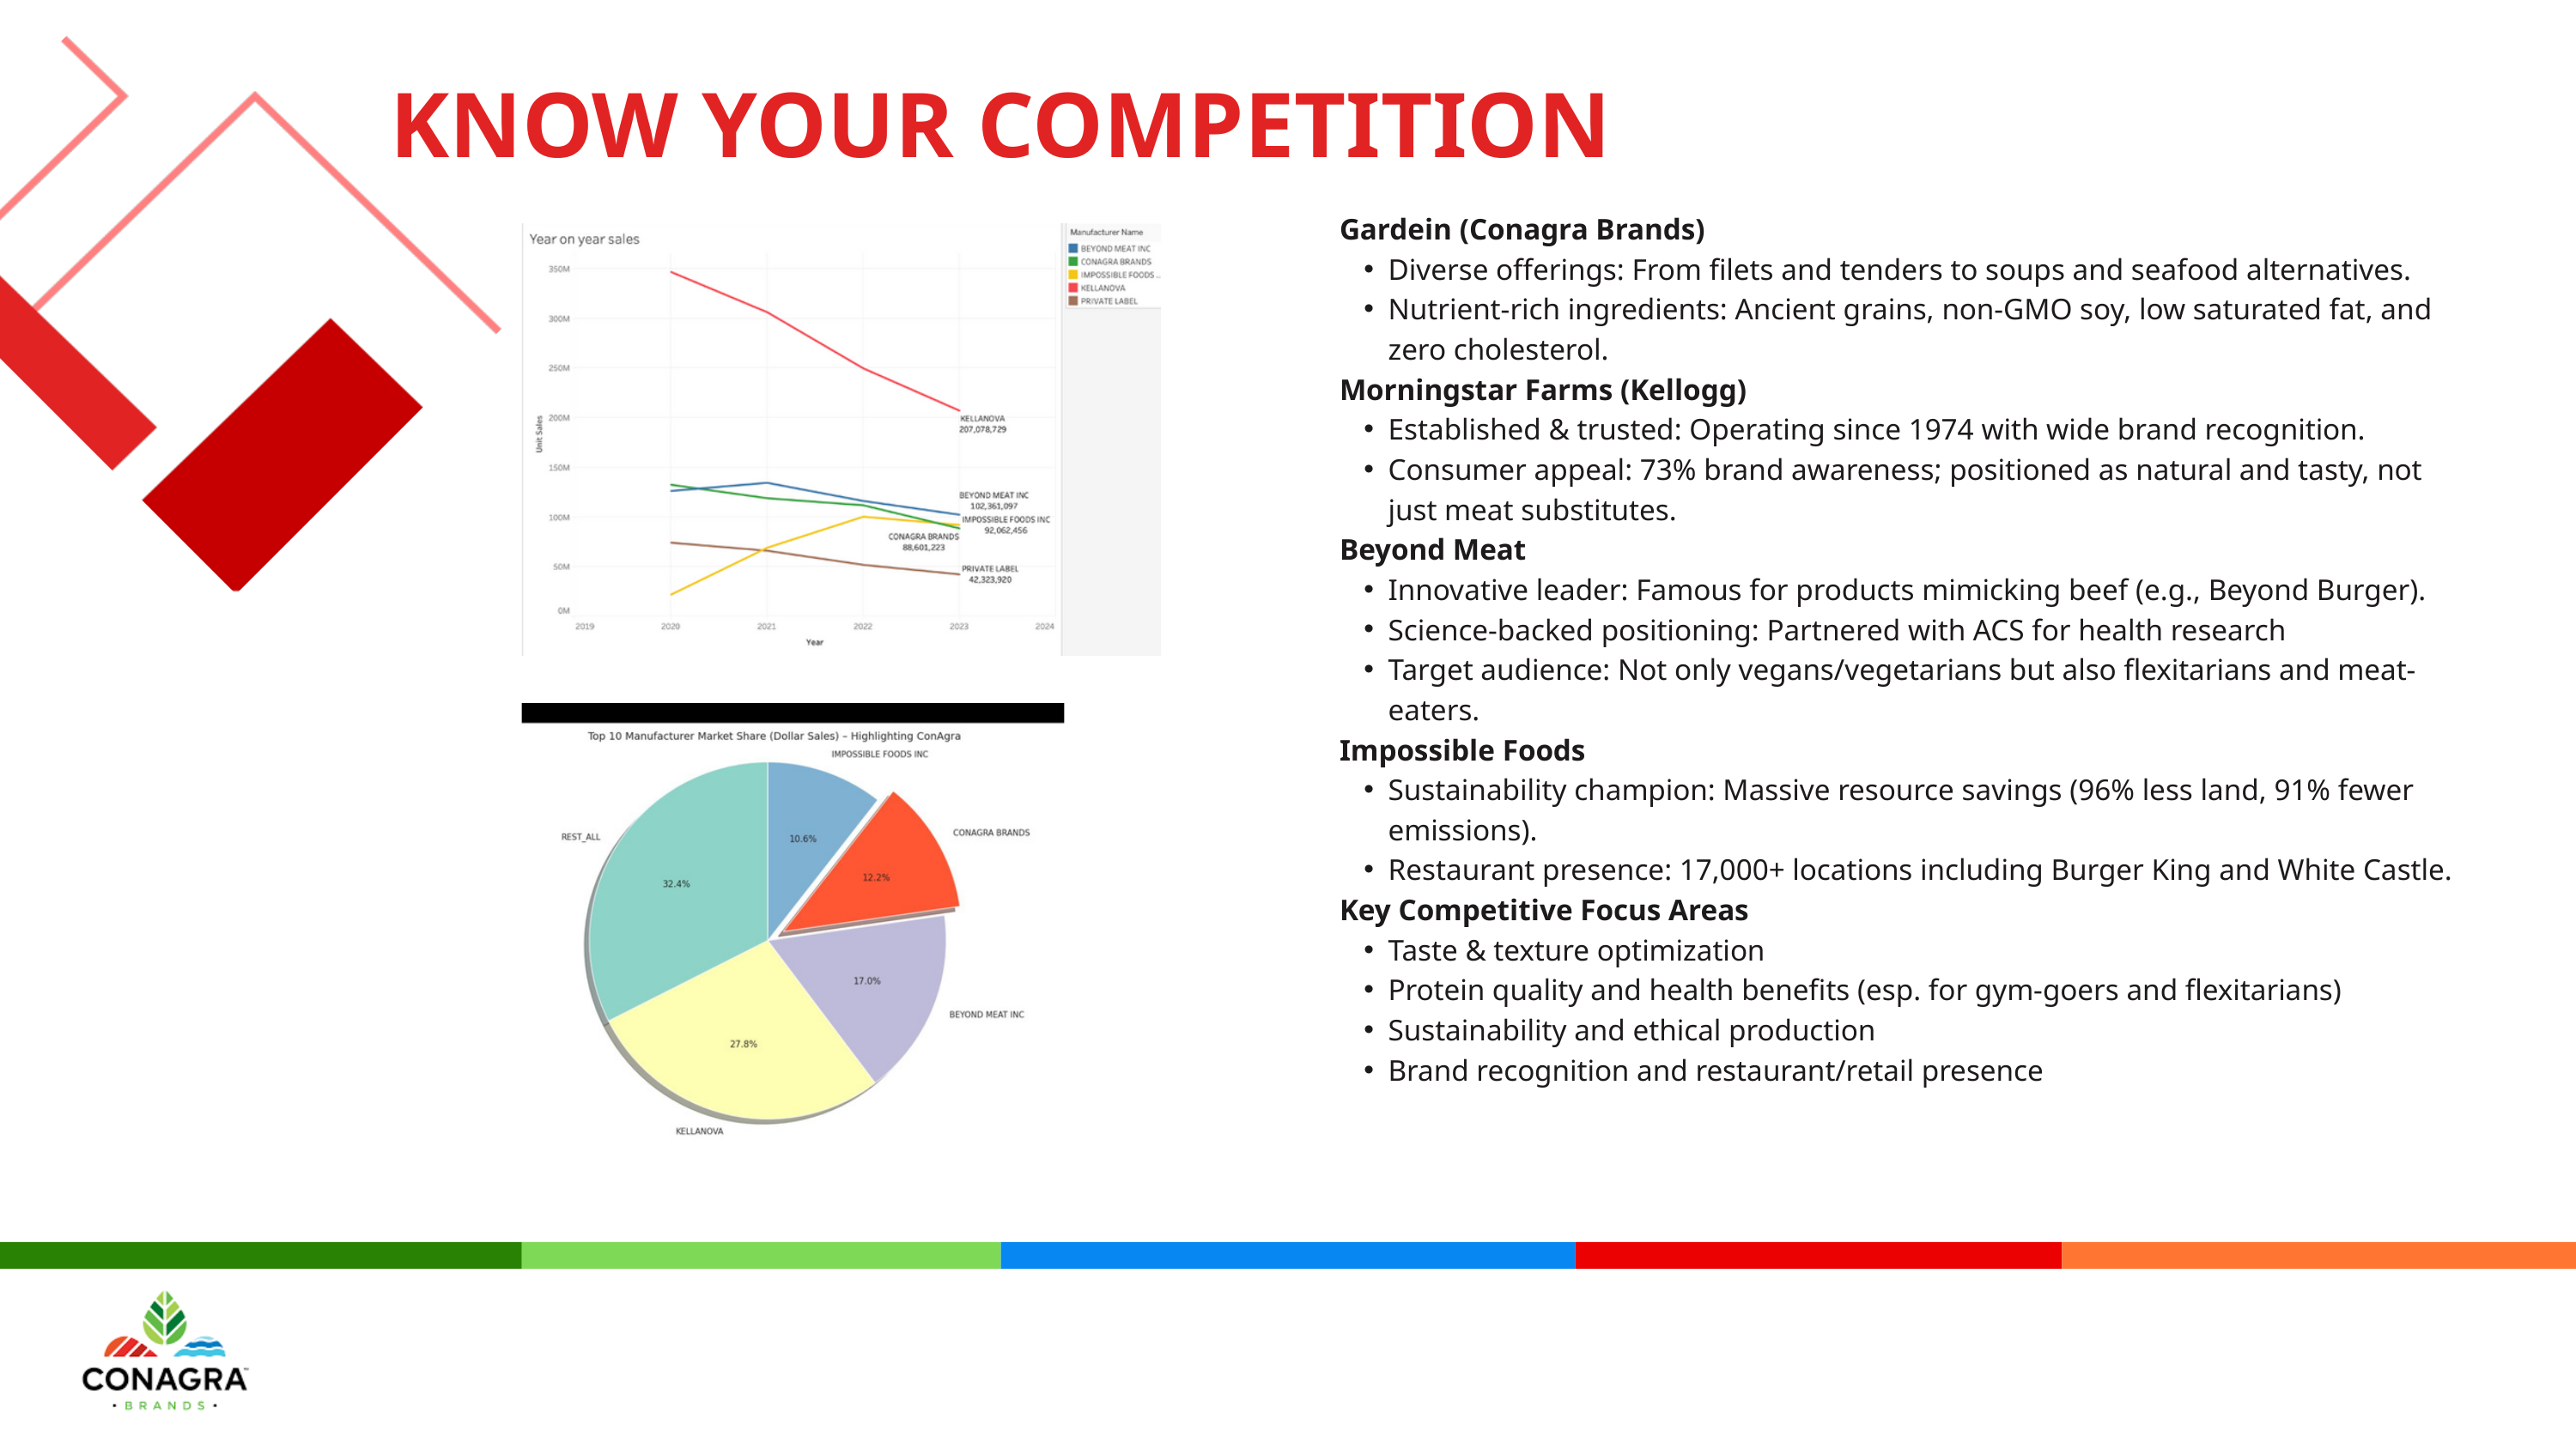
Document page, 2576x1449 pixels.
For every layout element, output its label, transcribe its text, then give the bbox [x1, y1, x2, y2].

text_box [0, 1282, 331, 1449]
text_box Gardein (Conagra Brands) Diverse offerings: From filets and tenders to soups and seafood alternatives. Nutrient-rich ingredients: Ancient grains, non-GMO soy, low saturated fat, and zero cholesterol. Morningstar Farms (Kellogg) Established & trusted: Operating since 1974 with wide brand recognition. Consumer appeal: 73% brand awareness; positioned as natural and tasty, not just meat substitutes. Beyond Meat Innovative leader: Famous for products mimicking beef (e.g., Beyond Burger). Science-backed positioning: Partnered with ACS for health research Target audience: Not only vegans/vegetarians but also flexitarians and meat-eaters. Impossible Foods Sustainability champion: Massive resource savings (96% less land, 91% fewer emissions). Restaurant presence: 17,000+ locations including Burger King and White Castle. Key Competitive Focus Areas Taste & texture optimization Protein quality and health benefits (esp. for gym-goers and flexitarians) Sustainability and ethical production Brand recognition and restaurant/retail presence [1340, 205, 2457, 1127]
text_box [0, 0, 613, 594]
text_box [521, 703, 1065, 1153]
text_box KNOW YOUR COMPETITION [390, 67, 1743, 175]
text_box [521, 223, 1162, 656]
